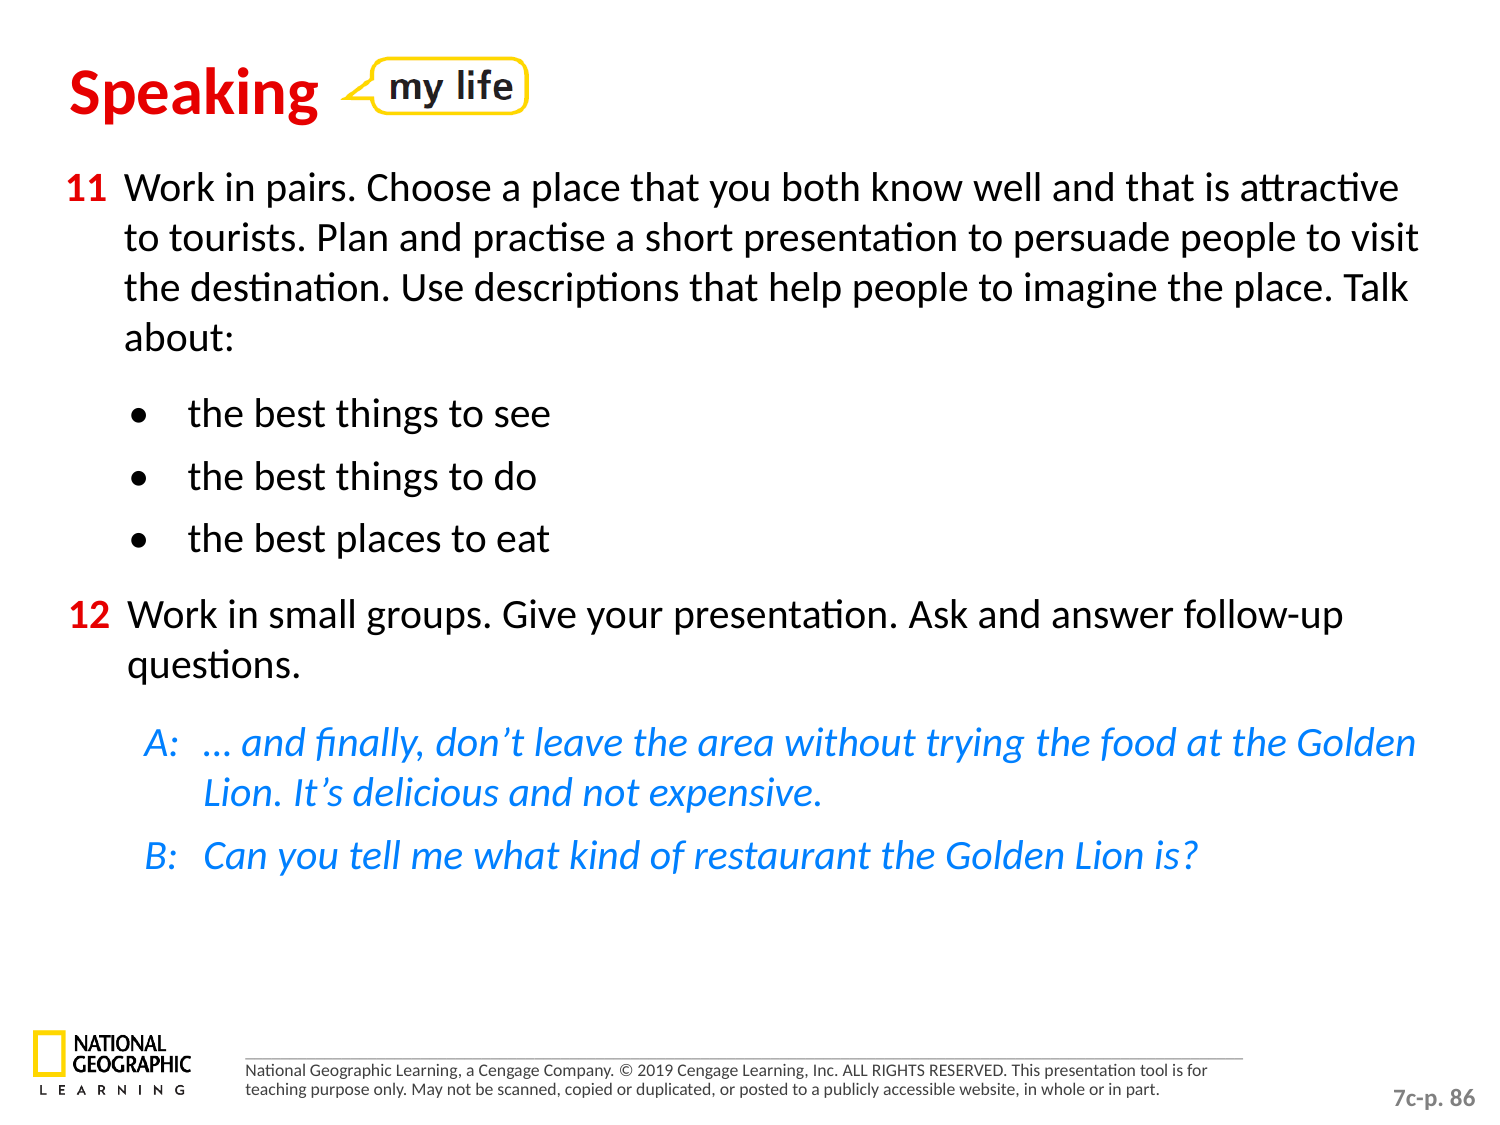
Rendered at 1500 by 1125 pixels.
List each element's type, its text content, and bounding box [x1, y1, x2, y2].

text_box A: … and finally, don’t leave the area without trying the food at the Golden Lion. It’s delicious and not expensive. B: Can you tell me what kind of restaurant the Golden Lion is? [129, 707, 1462, 885]
picture [33, 1030, 191, 1095]
text_box 7c-p. 86 [1322, 1073, 1491, 1119]
text_box • the best things to see • the best things to do • the best places to eat [113, 378, 1445, 569]
picture [335, 48, 535, 125]
text_box 12 Work in small groups. Give your presentation. Ask and answer follow-up questions. [53, 579, 1446, 695]
text_box Speaking [54, 41, 335, 136]
text_box 11 Work in pairs. Choose a place that you both know well and that is attractive to tourists. Plan and practise a short presentation to persuade people to visit the destination. Use descriptions that help people to imagine the place. Talk about: [50, 152, 1443, 368]
